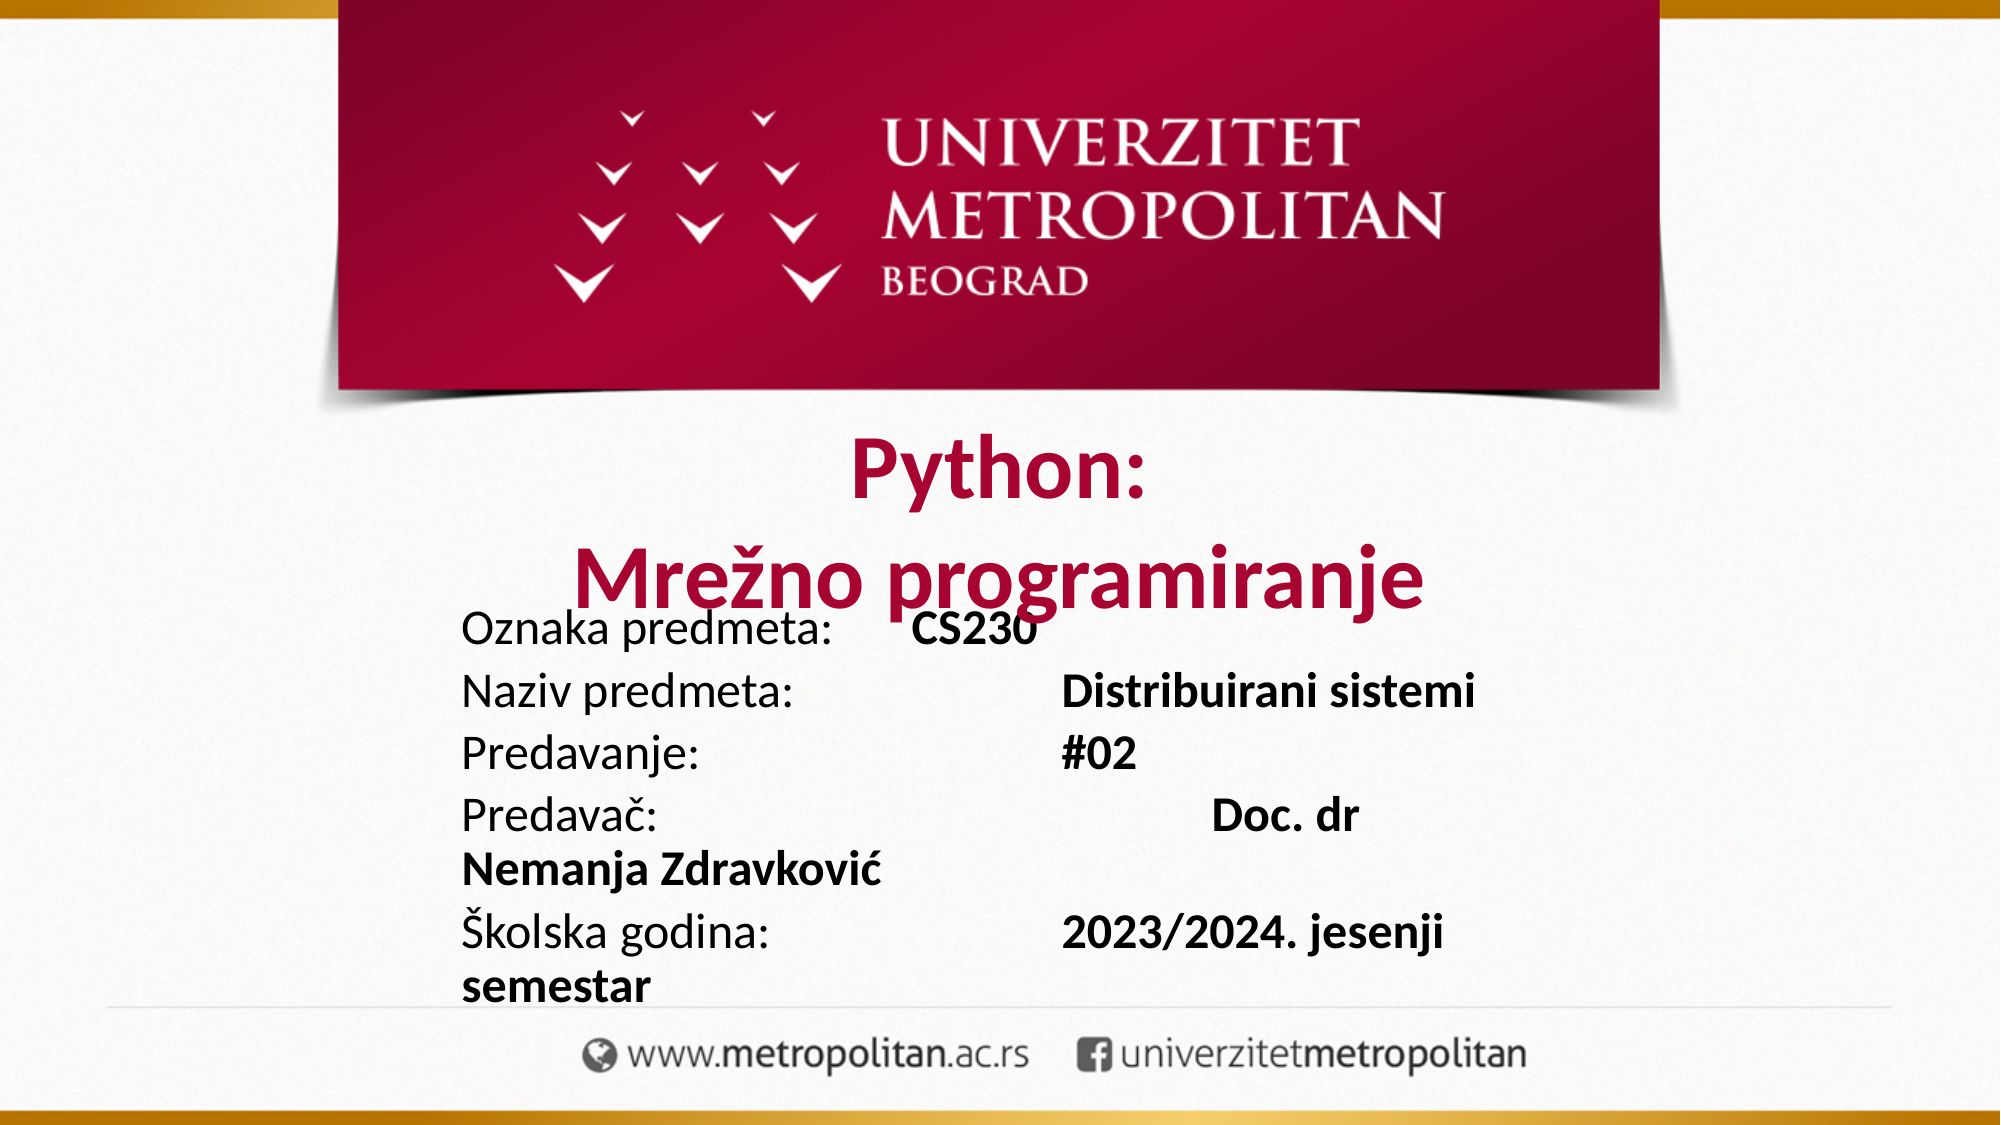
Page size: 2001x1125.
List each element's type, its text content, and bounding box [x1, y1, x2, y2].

text_box Python: Mrežno programiranje [105, 399, 1895, 635]
text_box Oznaka predmeta: CS230 Naziv predmeta: Distribuirani sistemi Predavanje: #02 Predavač: Doc. dr Nemanja Zdravković Školska godina: 2023/2024. jesenji semestar [446, 635, 1553, 1021]
picture [0, 0, 2000, 1125]
